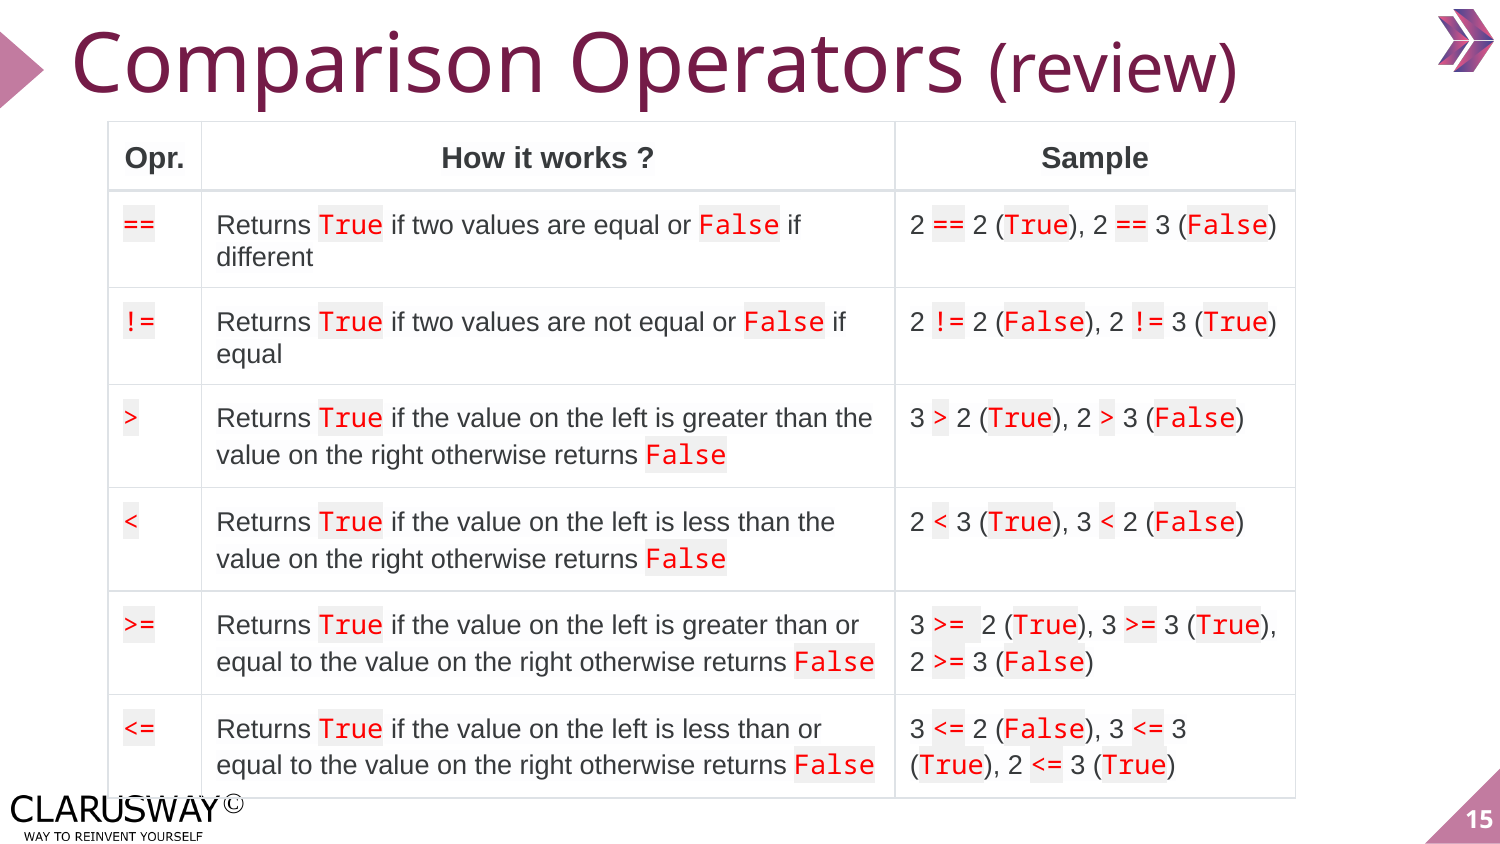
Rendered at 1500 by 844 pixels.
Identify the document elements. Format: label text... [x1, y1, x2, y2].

table_cell Returns True if the value on the left is less than or equal to the value on the right otherwise returns False [202, 695, 894, 797]
table_cell <= [109, 695, 201, 797]
table_cell Returns True if the value on the left is greater than the value on the right otherwise returns False [202, 385, 894, 487]
table_cell >= [109, 592, 201, 694]
slide_number ‹#› [1418, 760, 1494, 838]
table_cell 2 == 2 (True), 2 == 3 (False) [896, 192, 1295, 287]
table_header How it works ? [202, 122, 894, 189]
table_cell Returns True if the value on the left is less than the value on the right otherwise returns False [202, 488, 894, 590]
table_cell Returns True if the value on the left is greater than or equal to the value on the right otherwise returns False [202, 592, 894, 694]
table_cell == [109, 192, 201, 287]
picture [1438, 9, 1494, 72]
table_header Sample [896, 122, 1295, 189]
table_cell 3 > 2 (True), 2 > 3 (False) [896, 385, 1295, 487]
table_cell 3 >= 2 (True), 3 >= 3 (True), 2 >= 3 (False) [896, 592, 1295, 694]
table_cell != [109, 288, 201, 384]
table_cell 3 <= 2 (False), 3 <= 3 (True), 2 <= 3 (True) [896, 695, 1295, 797]
title Comparison Operators (review) [70, 28, 1376, 132]
table_cell Returns True if two values are not equal or False if equal [202, 288, 894, 384]
table_cell Returns True if two values are equal or False if different [202, 192, 894, 287]
table_cell < [109, 488, 201, 590]
table_cell > [109, 385, 201, 487]
table_cell 2 != 2 (False), 2 != 3 (True) [896, 288, 1295, 384]
table_cell 2 < 3 (True), 3 < 2 (False) [896, 488, 1295, 590]
picture [11, 795, 220, 841]
table_header Opr. [109, 122, 201, 189]
